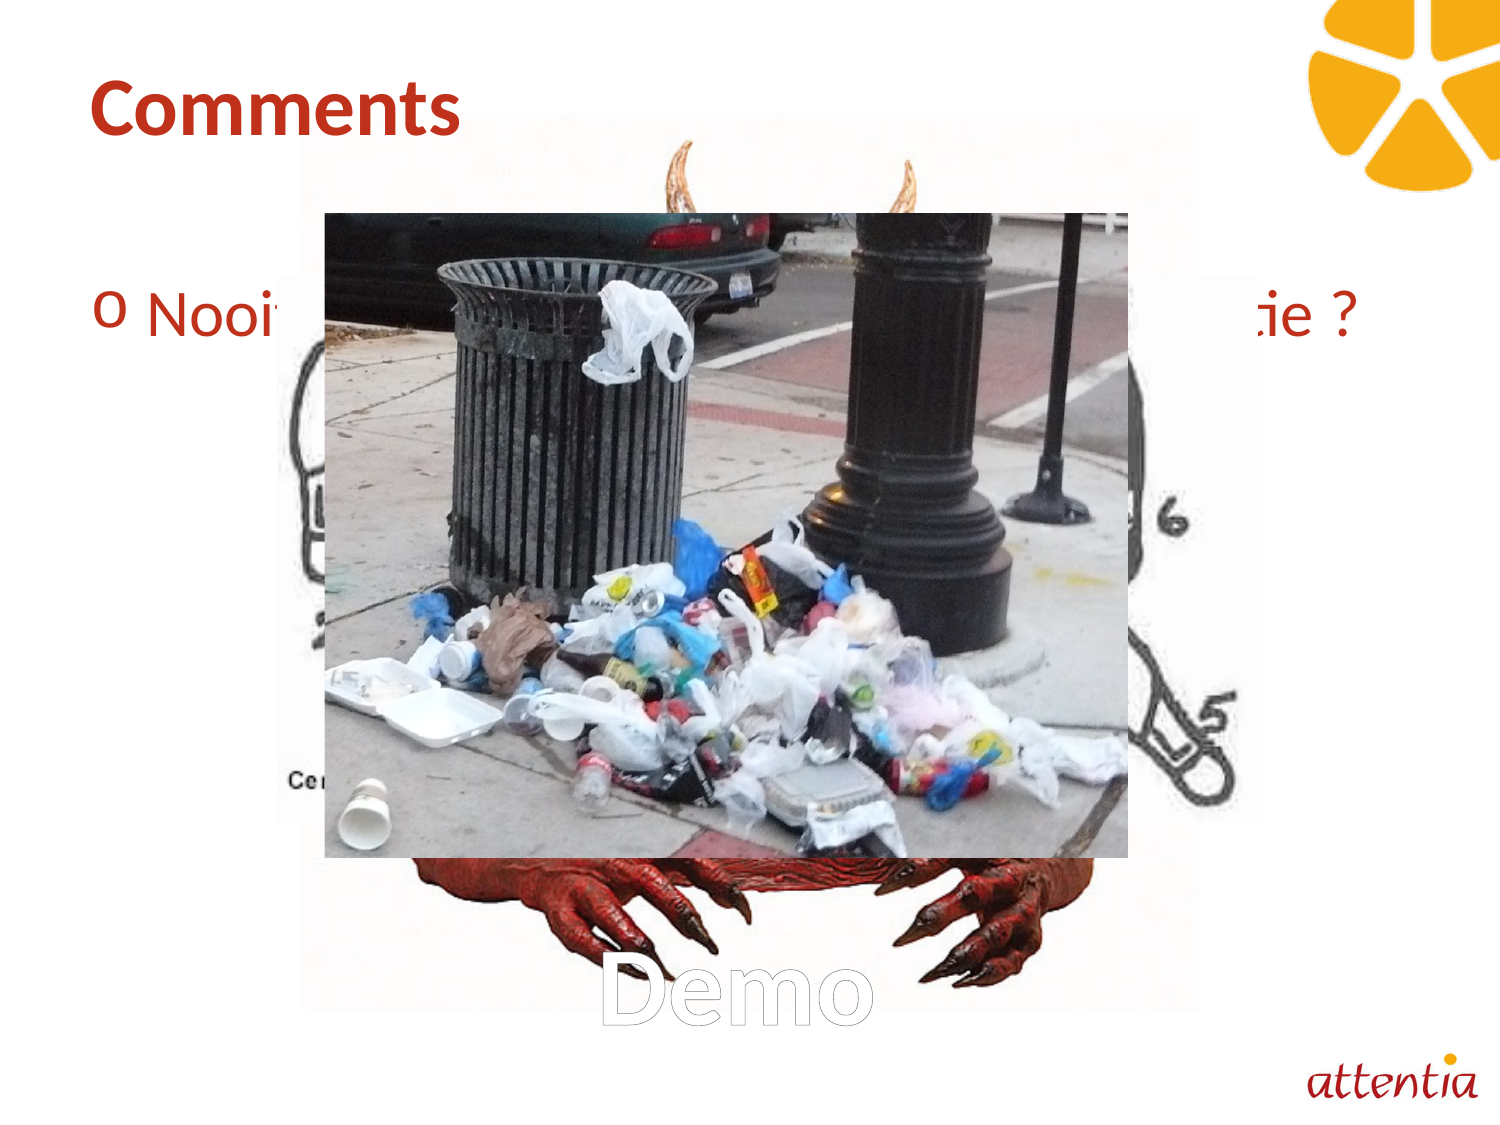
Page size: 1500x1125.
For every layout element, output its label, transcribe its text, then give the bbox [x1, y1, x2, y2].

list Nooit comments ? Wat met API specificatie ? [75, 262, 295, 1005]
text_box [277, 277, 319, 823]
picture [1299, 1040, 1486, 1111]
picture [300, 113, 1200, 1012]
list Nooit comments ? Wat met API specificatie ? [1204, 262, 1425, 1005]
picture [1296, 0, 1500, 204]
text_box Demo [581, 1020, 892, 1055]
title Comments [75, 45, 1297, 233]
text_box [1132, 277, 1259, 823]
